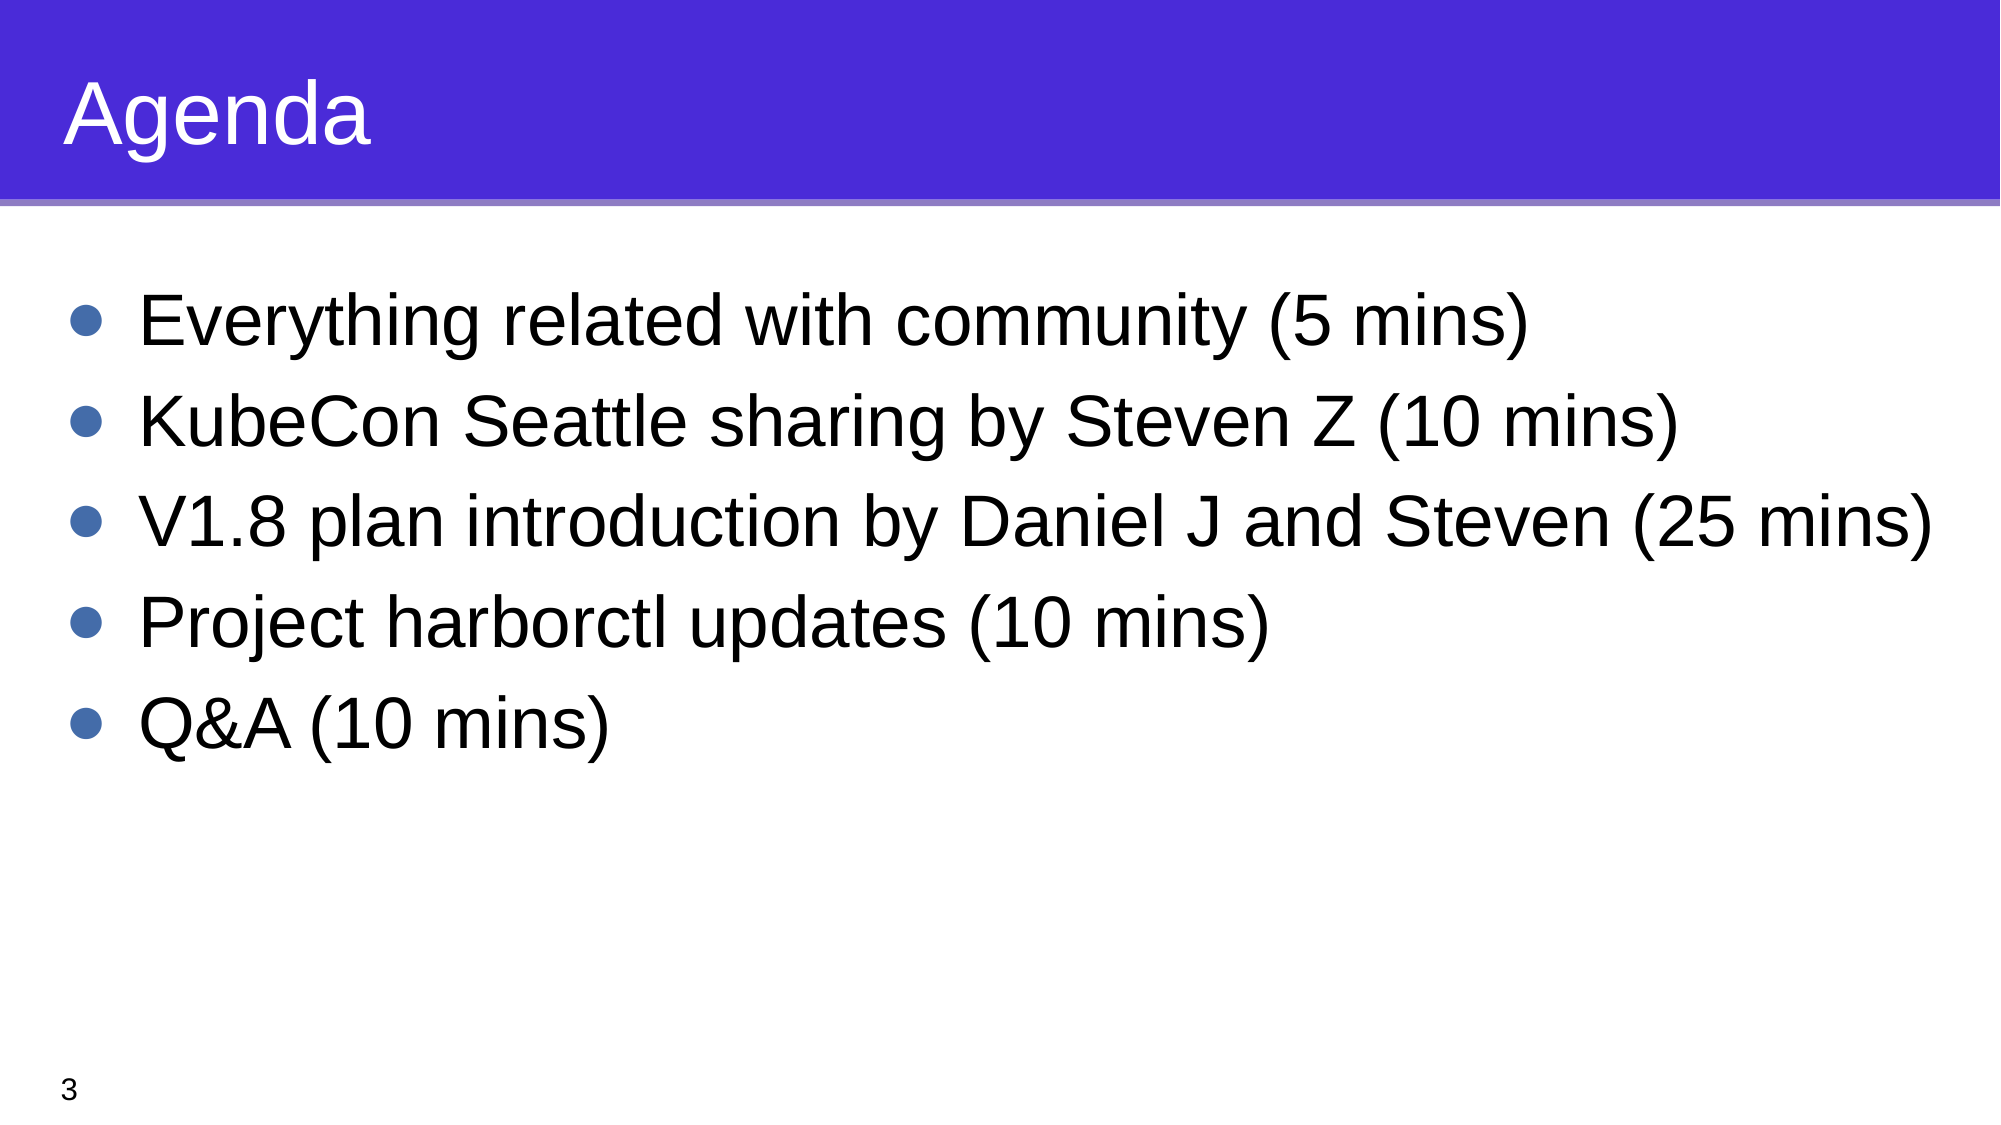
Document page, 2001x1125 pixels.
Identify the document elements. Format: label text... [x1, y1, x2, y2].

slide_number 3 [40, 1044, 161, 1125]
list Everything related with community (5 mins) KubeCon Seattle sharing by Steven Z (10 mins) V1.8 plan introduction by Daniel J and Steven (25 mins) Project harborctl updates (10 mins) Q&A (10 mins) [43, 239, 1960, 987]
title Agenda [43, 34, 1907, 161]
